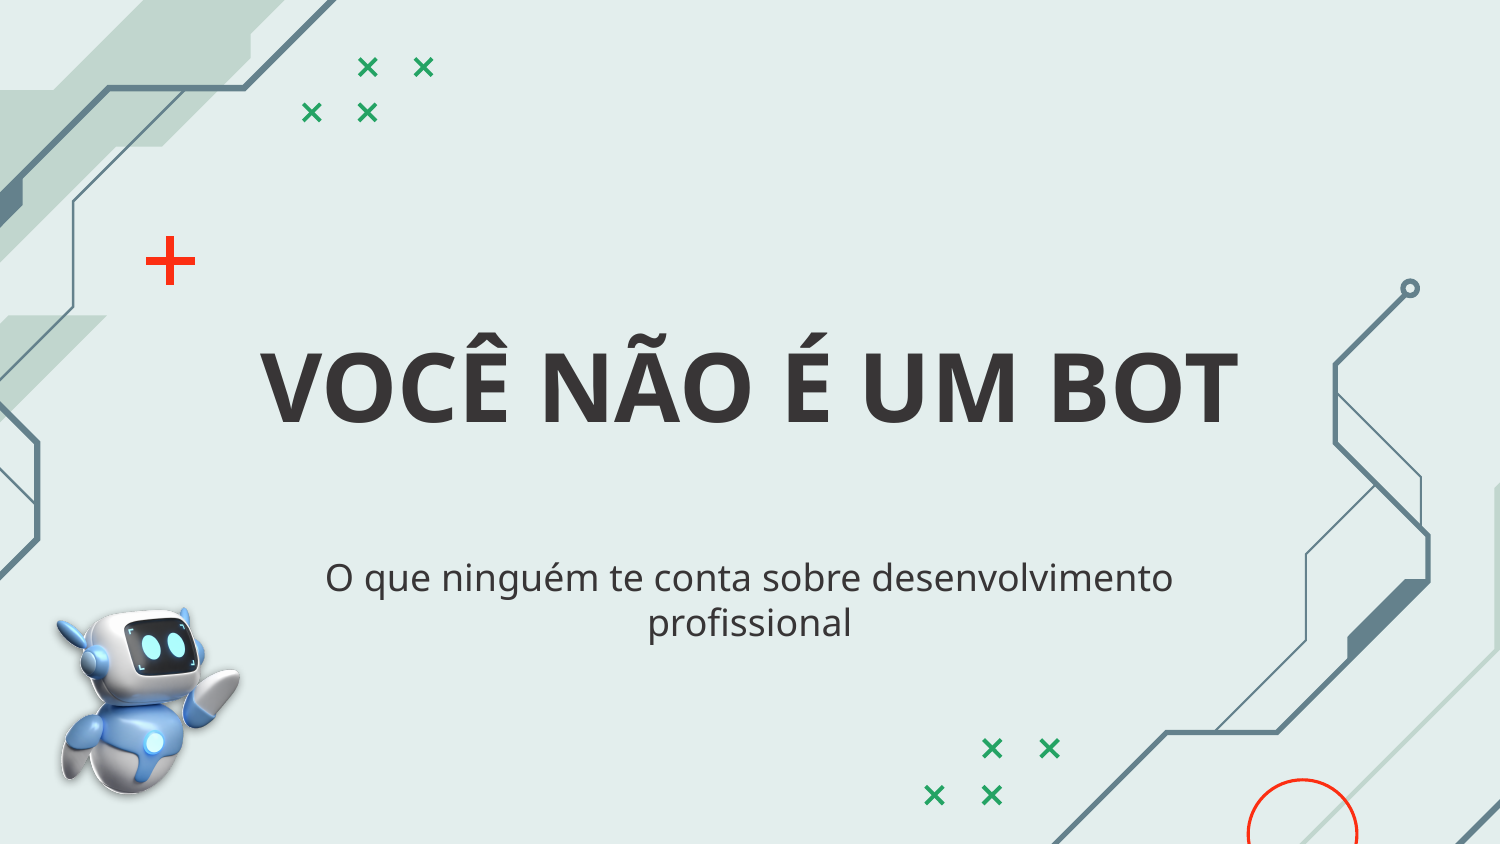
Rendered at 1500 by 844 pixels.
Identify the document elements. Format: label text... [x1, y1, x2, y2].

title VOCÊ NÃO É UM BOT [212, 207, 1288, 560]
subtitle O que ninguém te conta sobre desenvolvimento profissional [212, 560, 1288, 637]
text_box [145, 236, 196, 286]
picture [31, 584, 266, 819]
